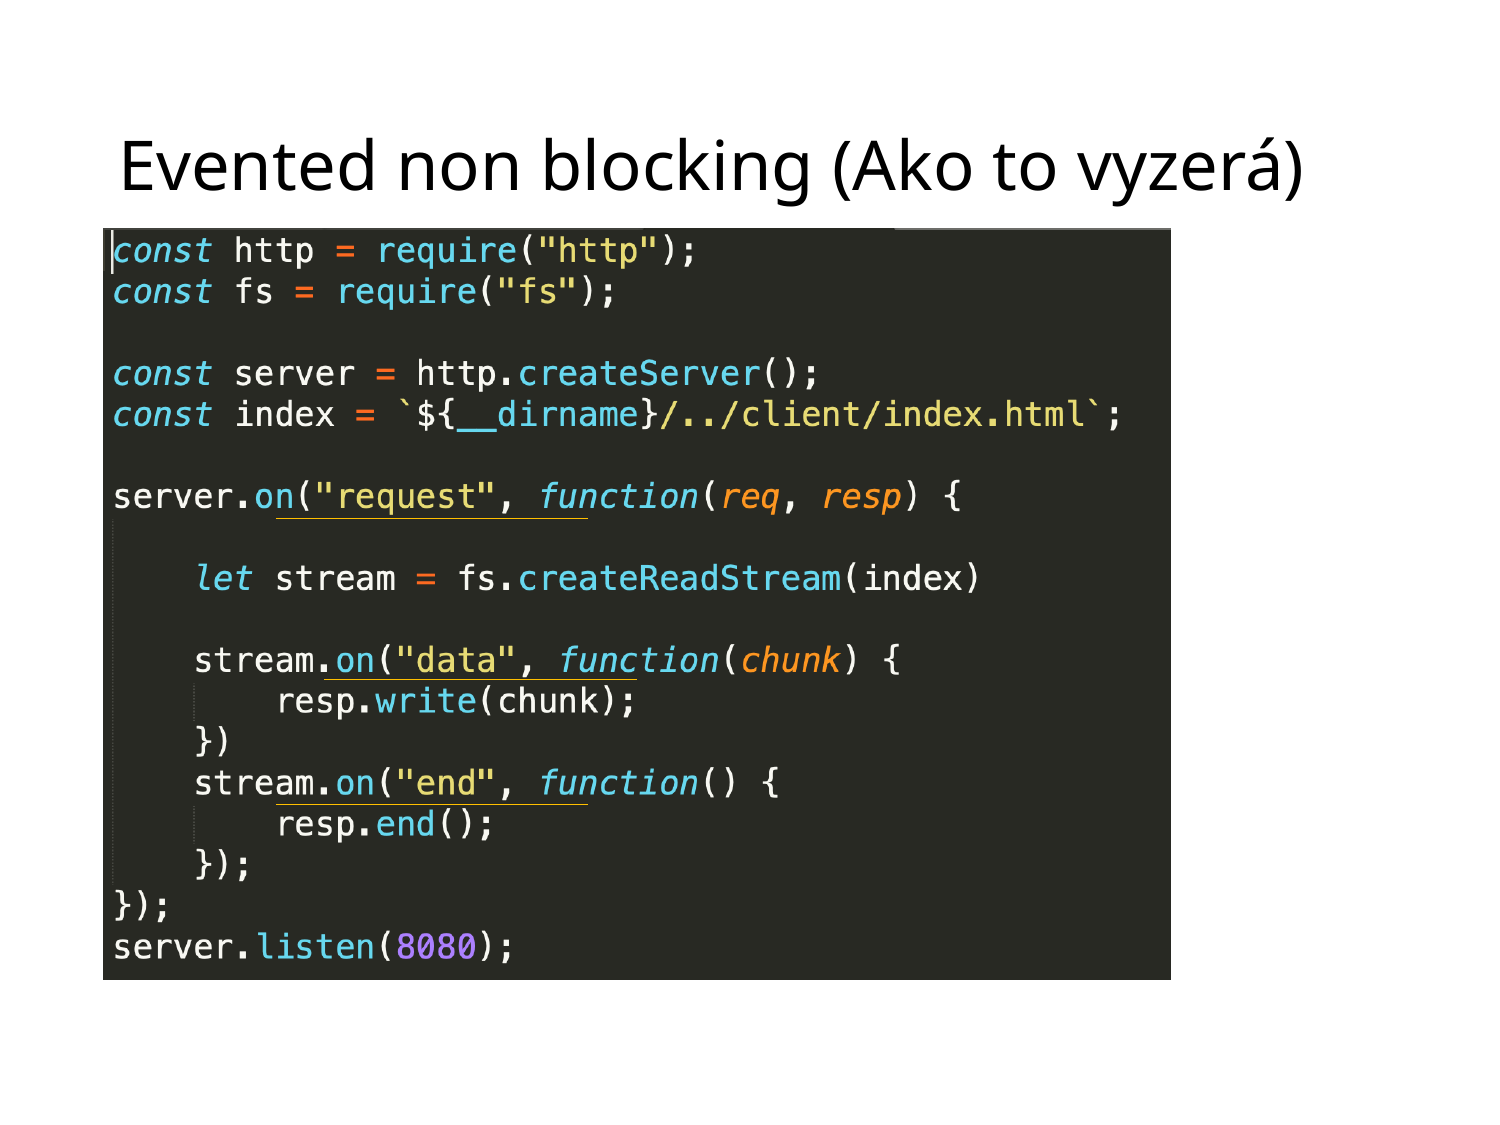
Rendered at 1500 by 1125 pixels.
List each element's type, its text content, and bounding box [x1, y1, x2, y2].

picture [103, 228, 1171, 980]
title Evented non blocking (Ako to vyzerá) [103, 59, 1397, 278]
